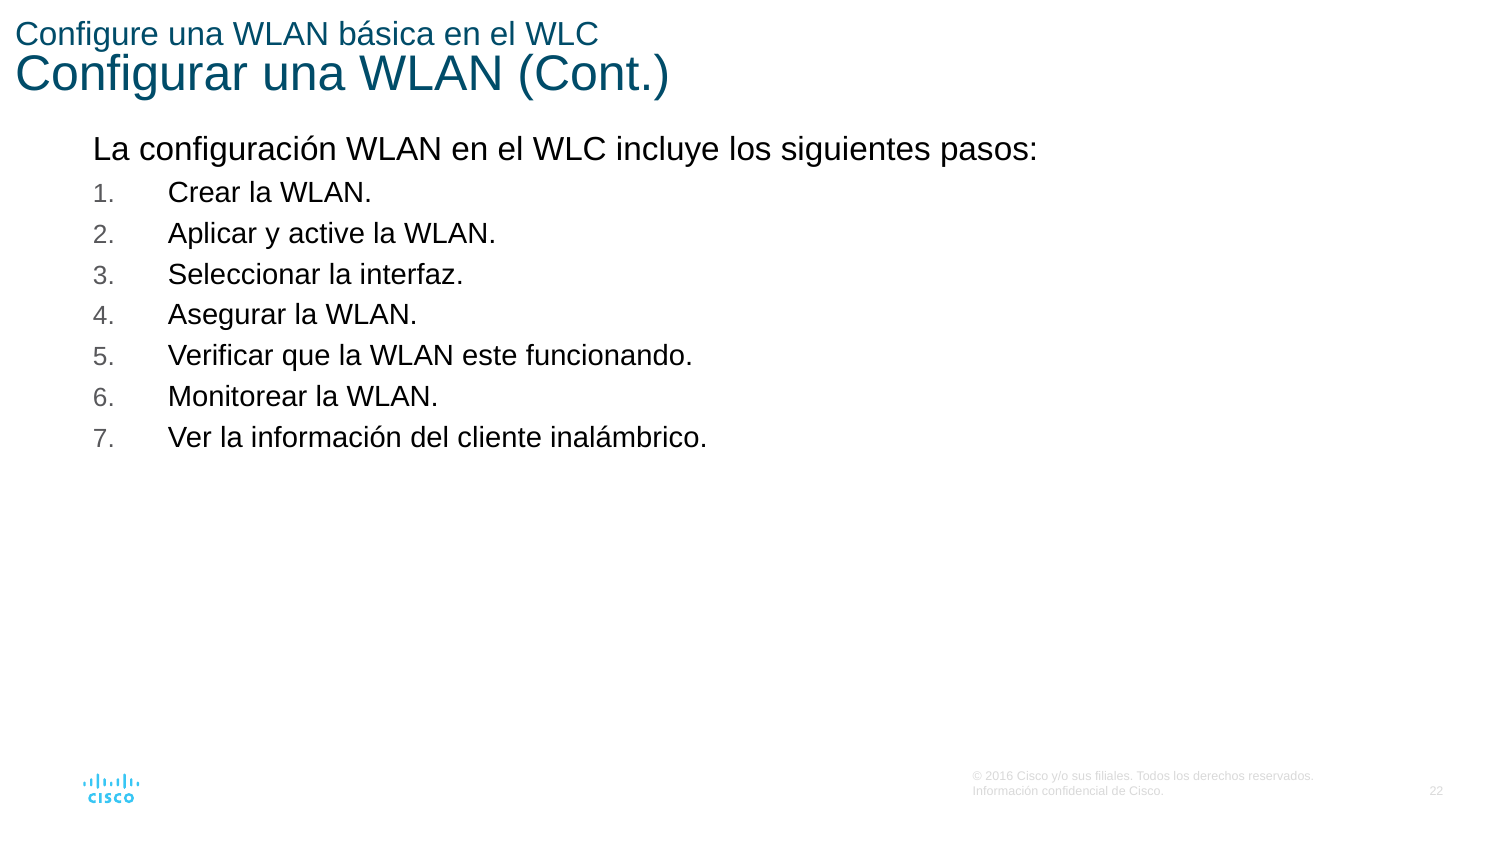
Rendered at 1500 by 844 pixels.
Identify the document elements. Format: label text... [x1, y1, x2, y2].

title Configure una WLAN básica en el WLC Configurar una WLAN (Cont.) [0, 0, 1369, 121]
list La configuración WLAN en el WLC incluye los siguientes pasos: Crear la WLAN. Aplicar y active la WLAN. Seleccionar la interfaz. Asegurar la WLAN. Verificar que la WLAN este funcionando. Monitorear la WLAN. Ver la información del cliente inalámbrico. [77, 120, 1437, 726]
